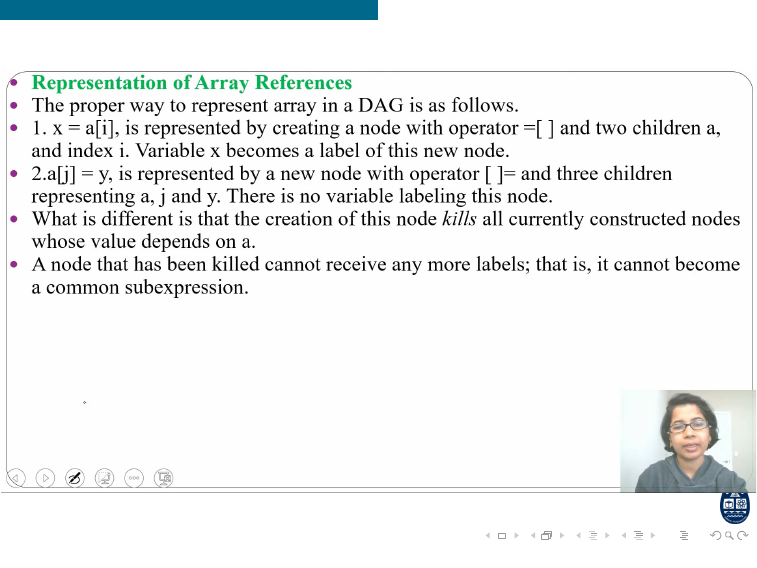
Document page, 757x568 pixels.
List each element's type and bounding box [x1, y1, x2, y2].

picture [1, 67, 757, 524]
